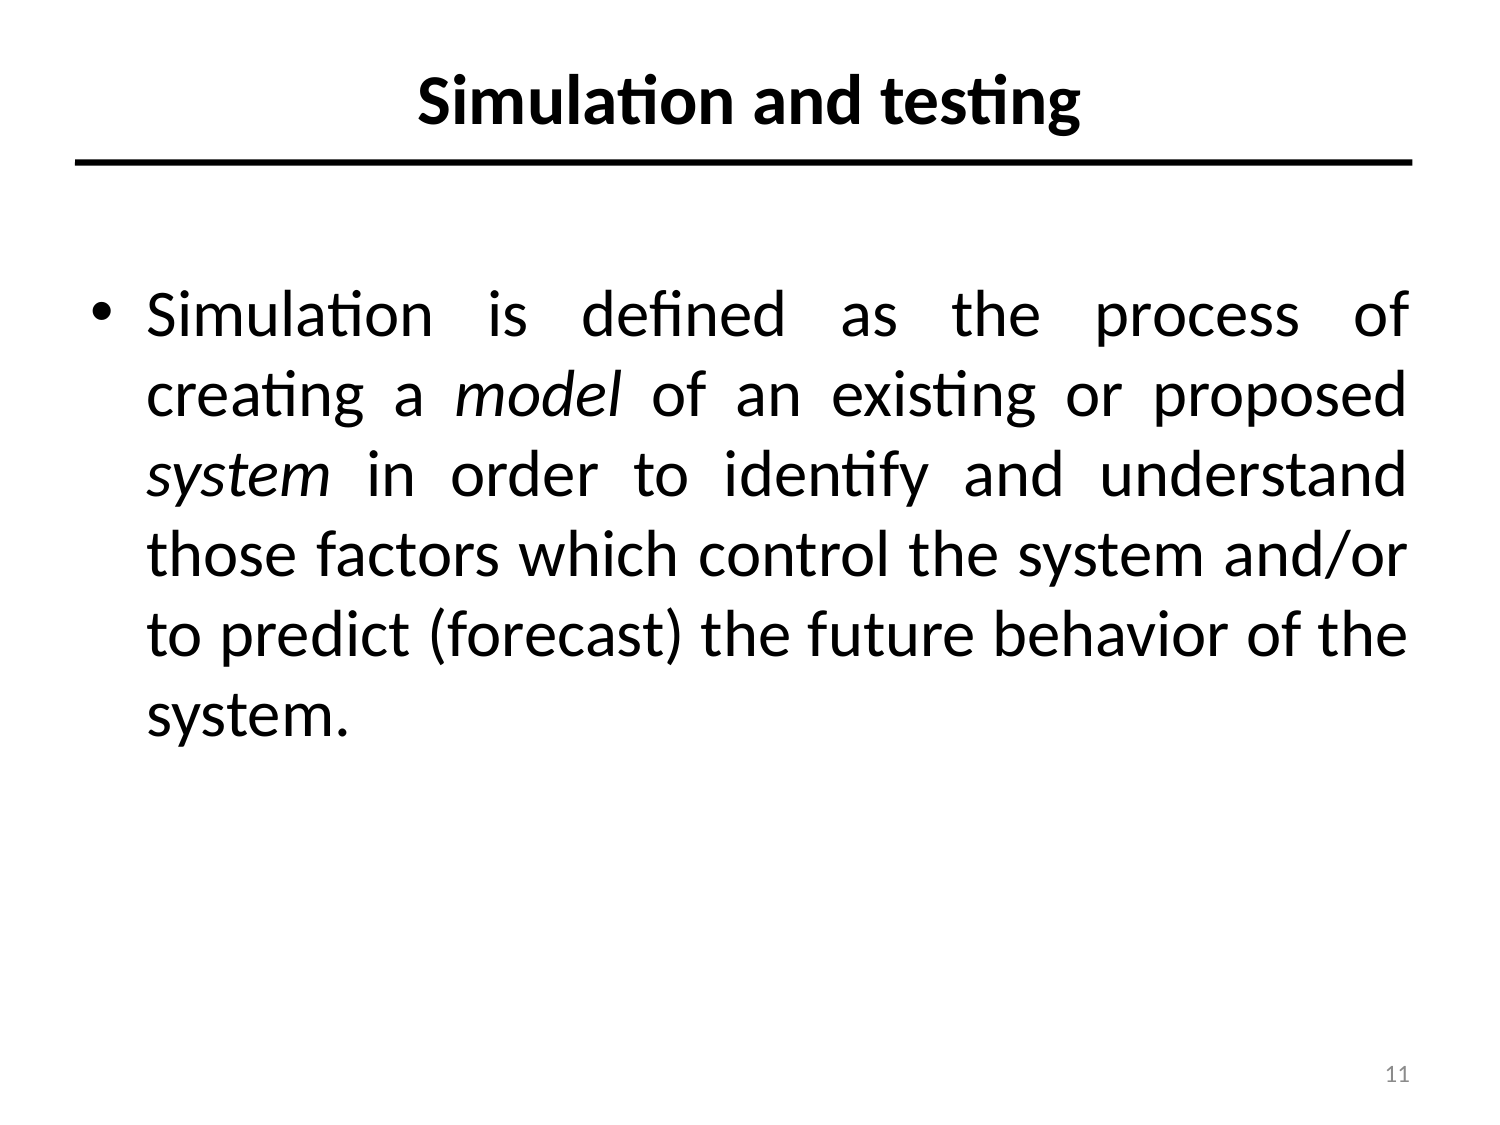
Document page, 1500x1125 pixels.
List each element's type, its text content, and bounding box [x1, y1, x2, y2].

list Simulation is defined as the process of creating a model of an existing or proposed system in order to identify and understand those factors which control the system and/or to predict (forecast) the future behavior of the system. [75, 262, 1425, 1005]
title Simulation and testing [75, 45, 1425, 233]
slide_number 11 [1074, 1042, 1425, 1103]
